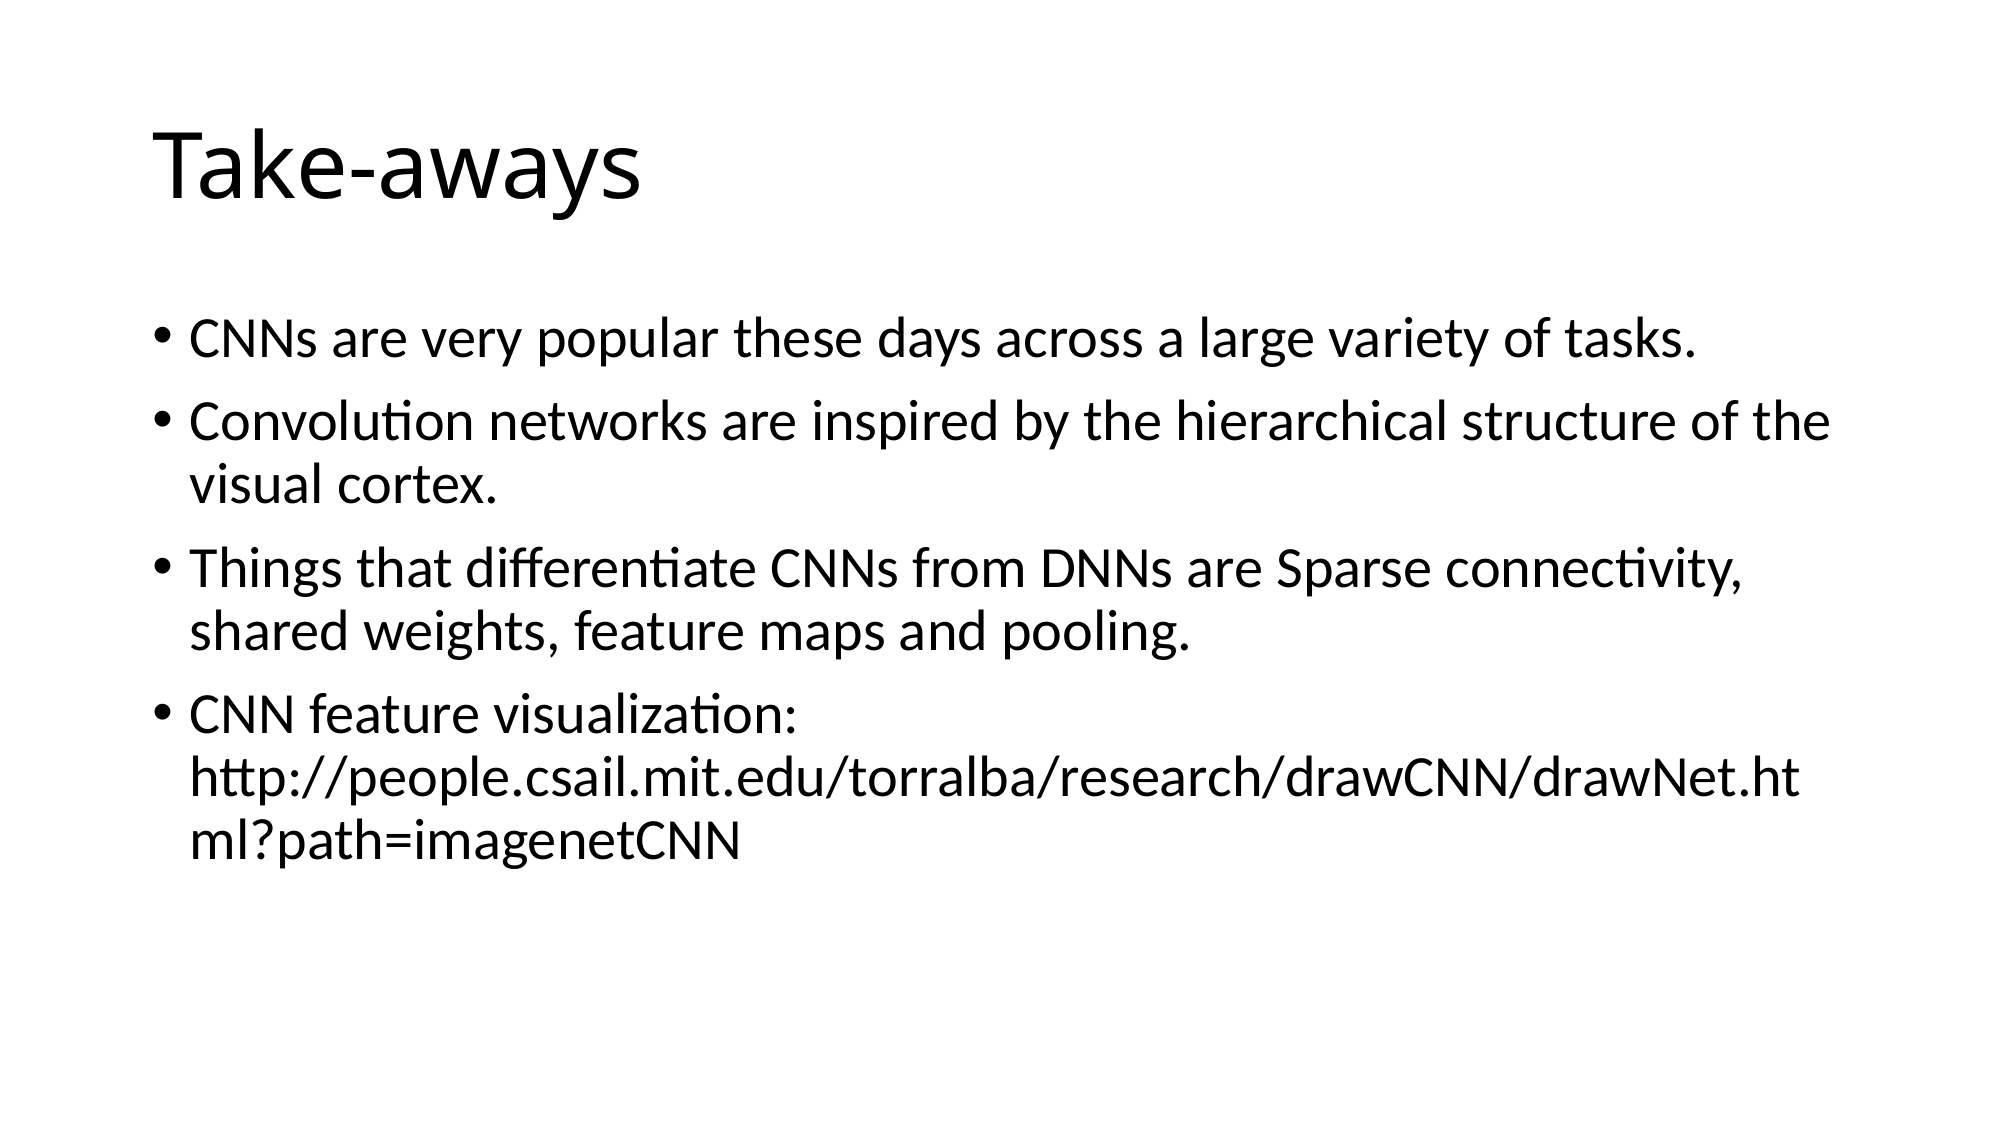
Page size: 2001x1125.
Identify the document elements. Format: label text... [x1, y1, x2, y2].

list CNNs are very popular these days across a large variety of tasks. Convolution networks are inspired by the hierarchical structure of the visual cortex. Things that differentiate CNNs from DNNs are Sparse connectivity, shared weights, feature maps and pooling. CNN feature visualization: http://people.csail.mit.edu/torralba/research/drawCNN/drawNet.html?path=imagenetCNN [137, 299, 1863, 1014]
title Take-aways [137, 59, 1863, 278]
